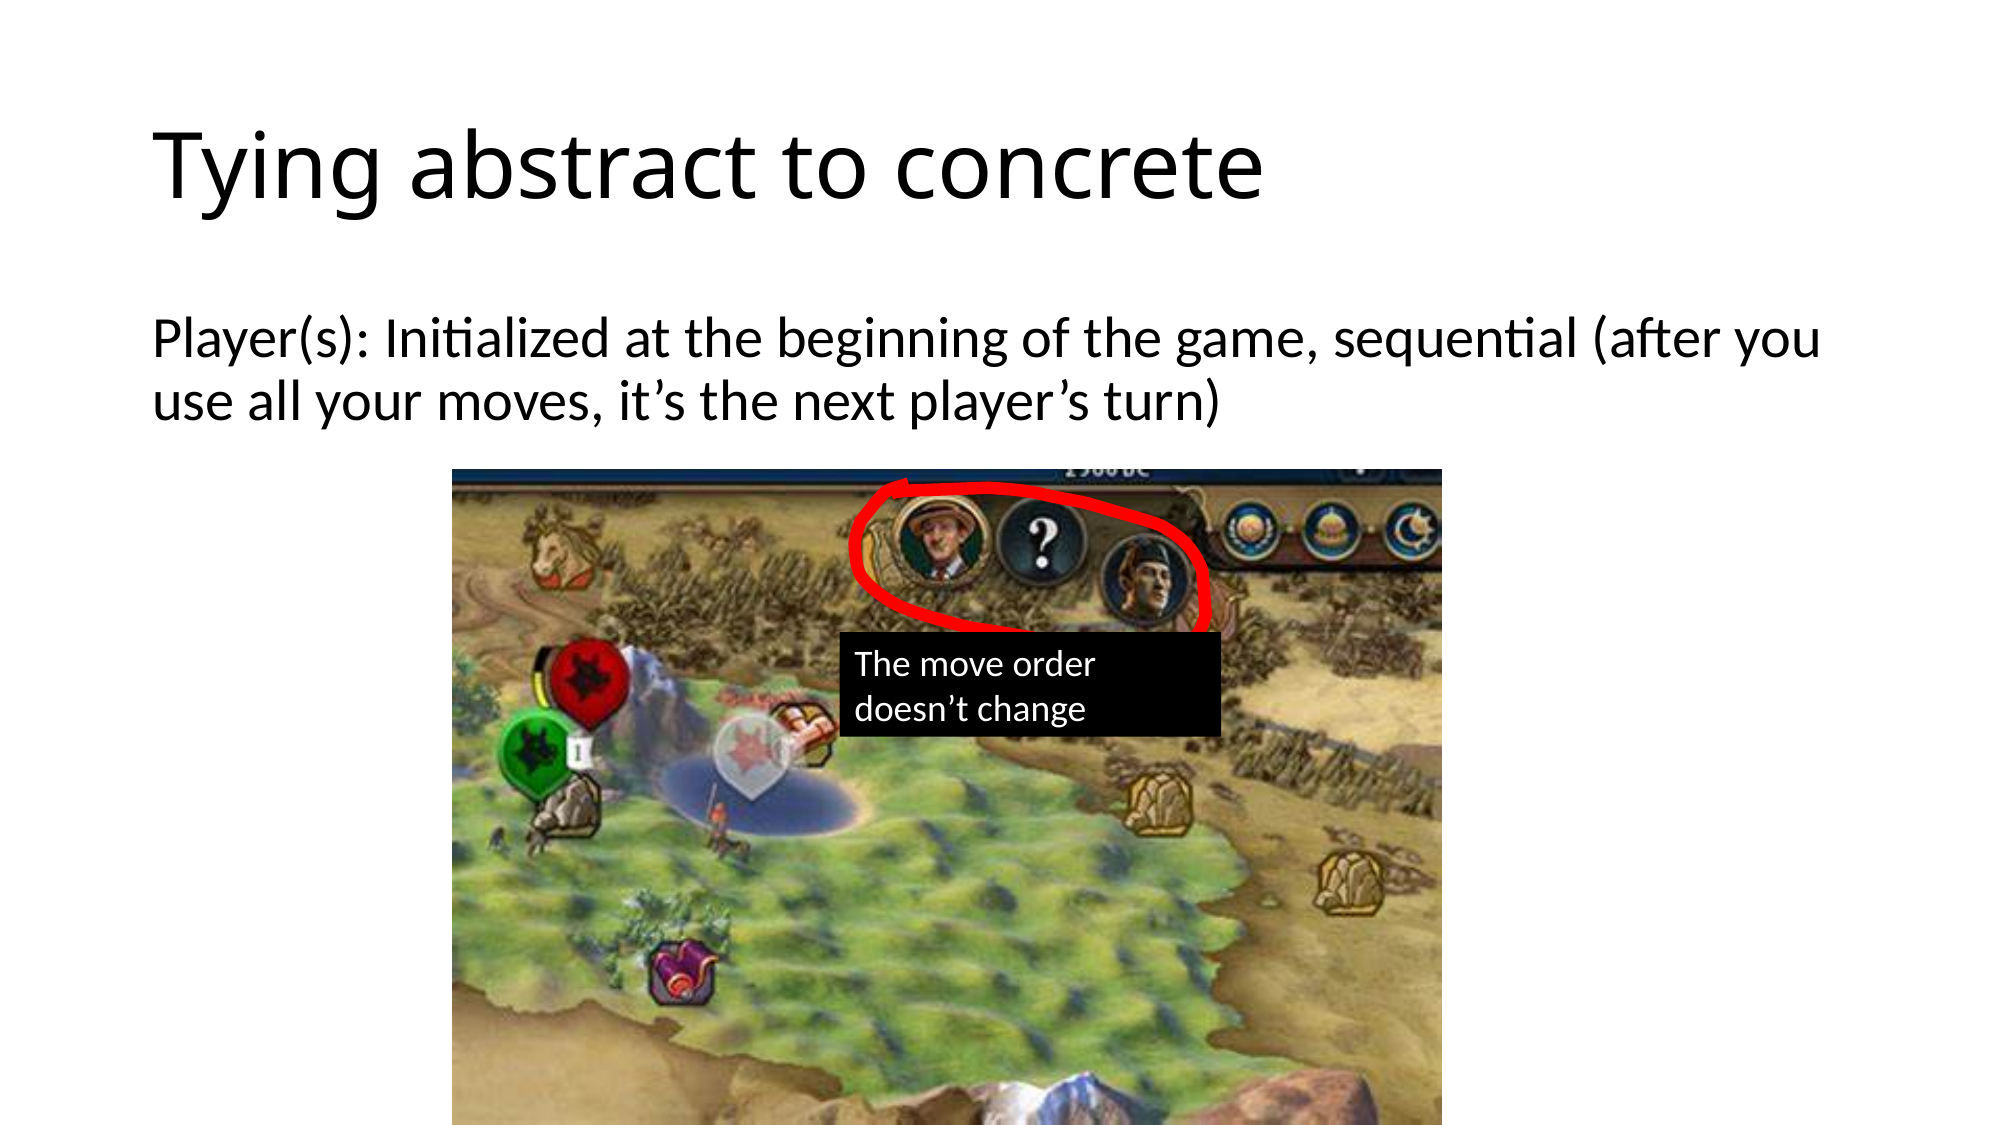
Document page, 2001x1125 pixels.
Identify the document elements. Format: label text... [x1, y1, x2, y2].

list Player(s): Initialized at the beginning of the game, sequential (after you use all your moves, it’s the next player’s turn) [137, 299, 1863, 1014]
title Tying abstract to concrete [137, 59, 1863, 278]
picture [451, 469, 1442, 1125]
